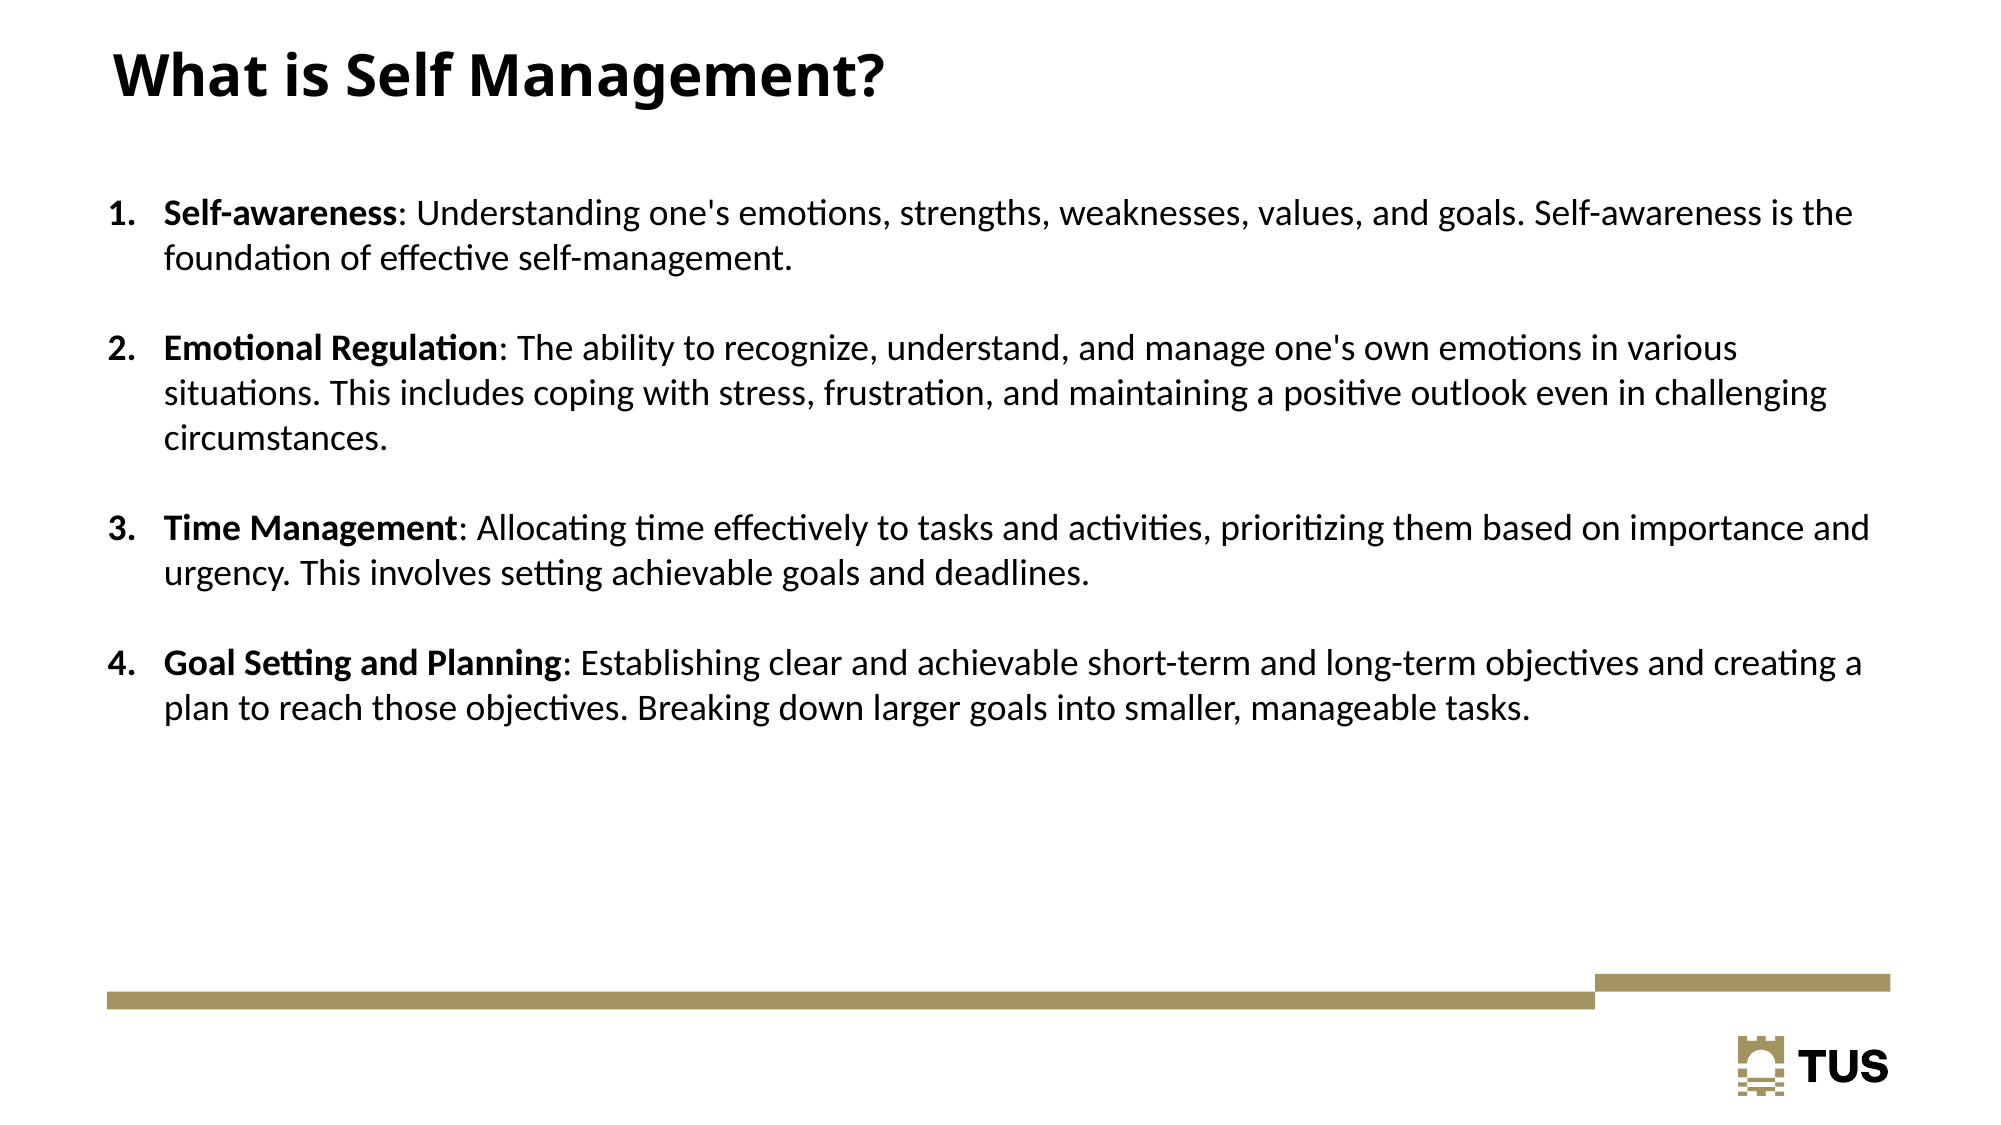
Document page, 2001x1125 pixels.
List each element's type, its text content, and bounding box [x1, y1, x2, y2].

picture [1738, 1036, 1888, 1096]
text_box Self-awareness: Understanding one's emotions, strengths, weaknesses, values, and goals. Self-awareness is the foundation of effective self-management. Emotional Regulation: The ability to recognize, understand, and manage one's own emotions in various situations. This includes coping with stress, frustration, and maintaining a positive outlook even in challenging circumstances. Time Management: Allocating time effectively to tasks and activities, prioritizing them based on importance and urgency. This involves setting achievable goals and deadlines. Goal Setting and Planning: Establishing clear and achievable short-term and long-term objectives and creating a plan to reach those objectives. Breaking down larger goals into smaller, manageable tasks. [92, 135, 1909, 736]
title What is Self Management? [113, 38, 1428, 135]
